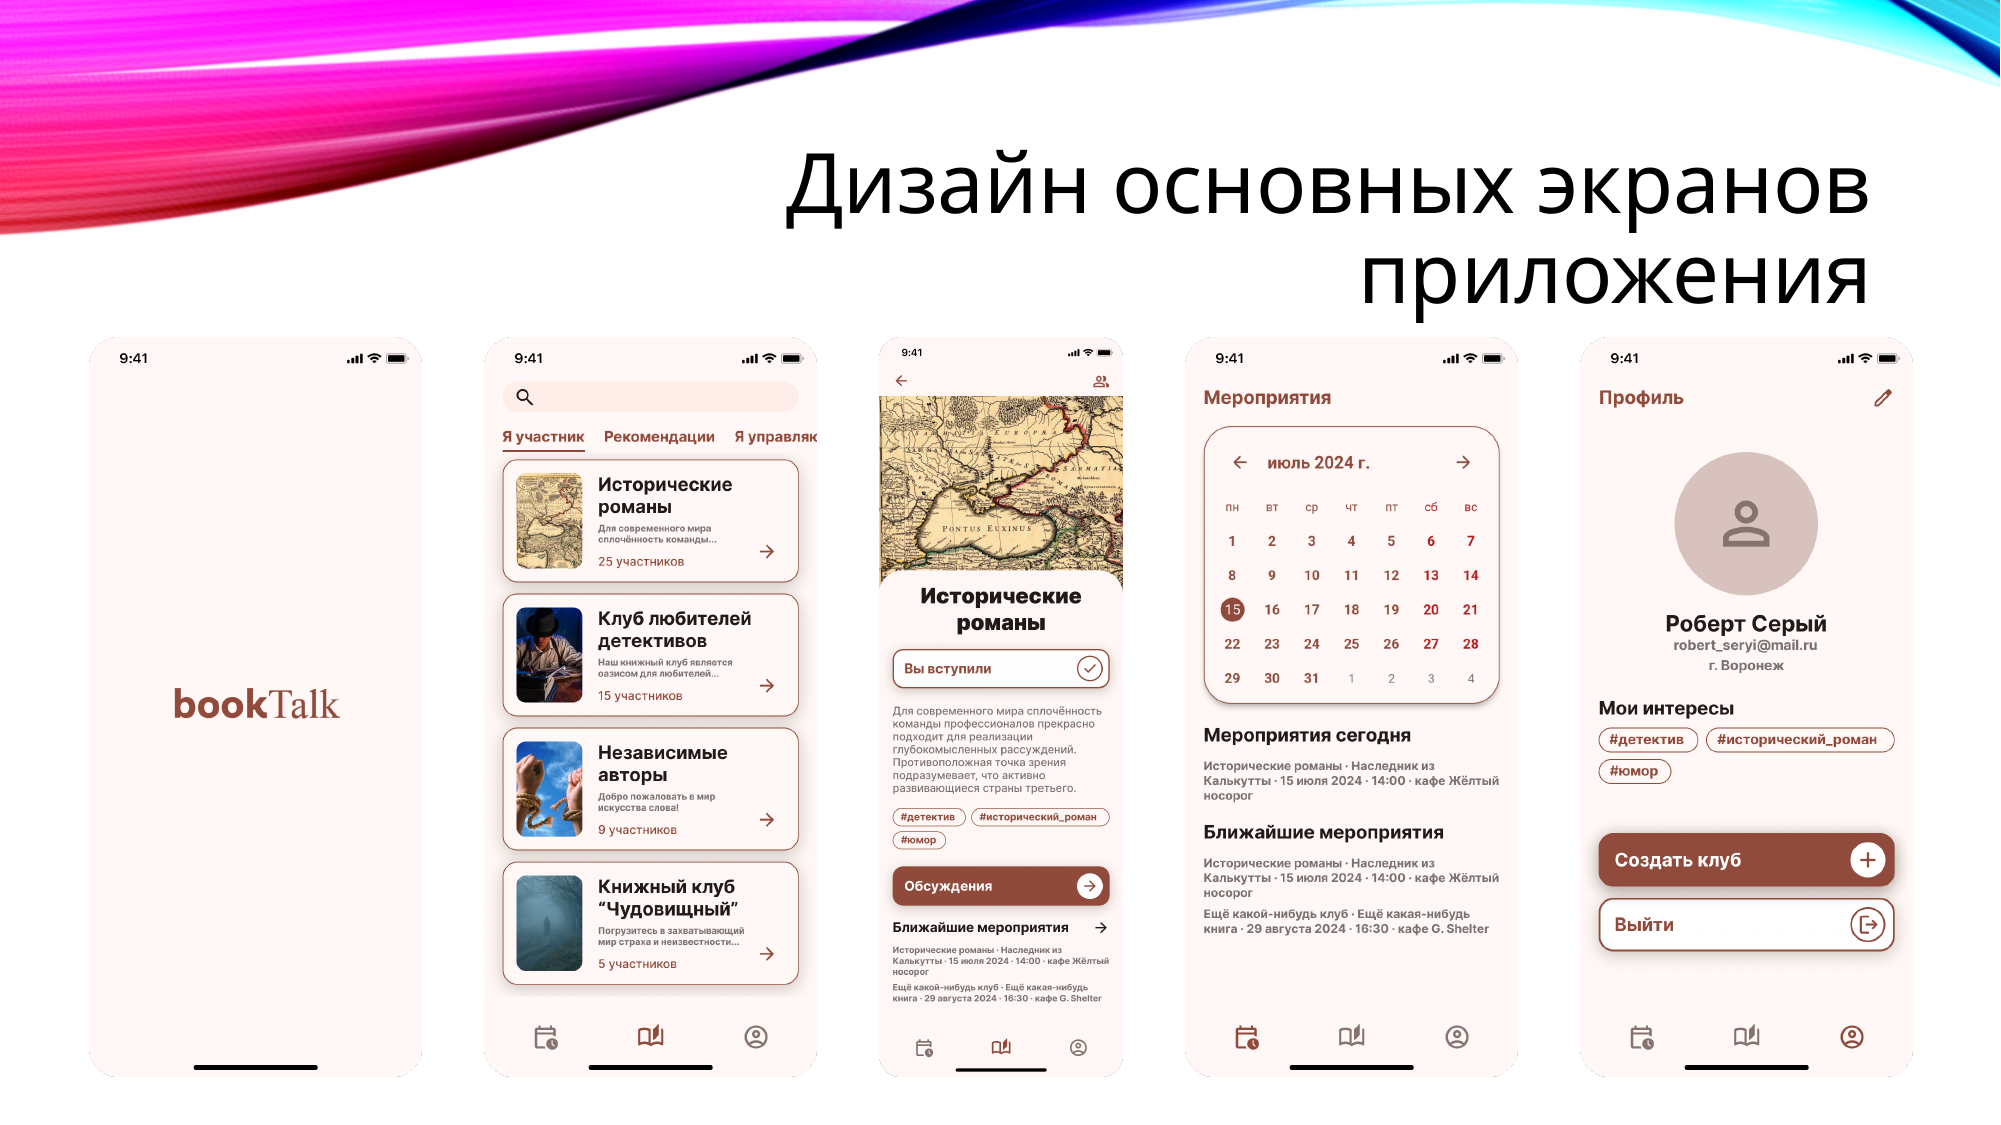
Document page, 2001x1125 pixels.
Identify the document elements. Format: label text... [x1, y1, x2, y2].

title Дизайн основных экранов приложения [474, 125, 1888, 338]
picture [1579, 337, 1913, 1077]
picture [0, 0, 2000, 237]
picture [1890, 0, 2000, 75]
picture [89, 337, 423, 1077]
picture [484, 337, 817, 1077]
picture [1184, 337, 1518, 1077]
picture [878, 337, 1123, 1077]
picture [1910, 0, 2000, 45]
